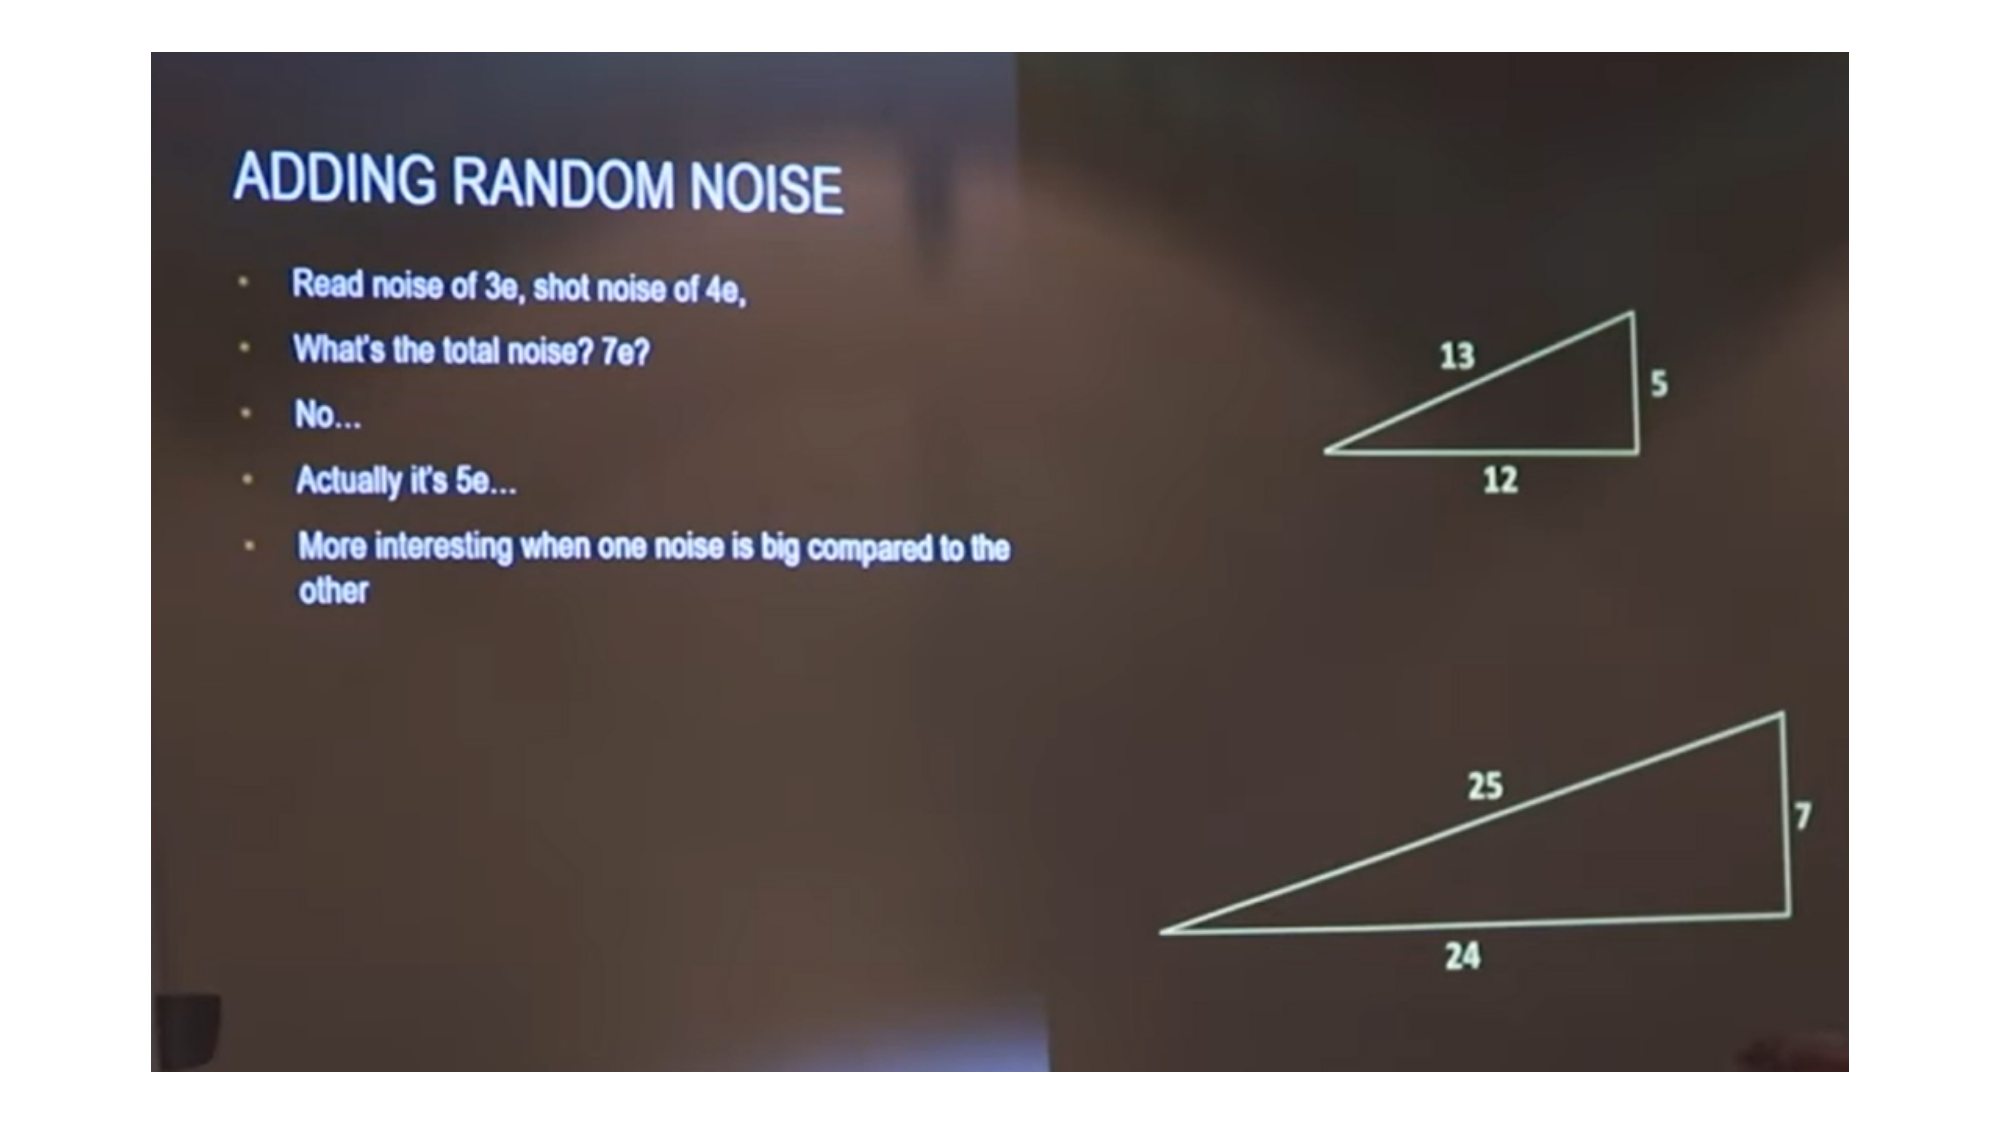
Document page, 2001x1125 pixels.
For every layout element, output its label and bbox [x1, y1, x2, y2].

picture [151, 52, 1849, 1072]
